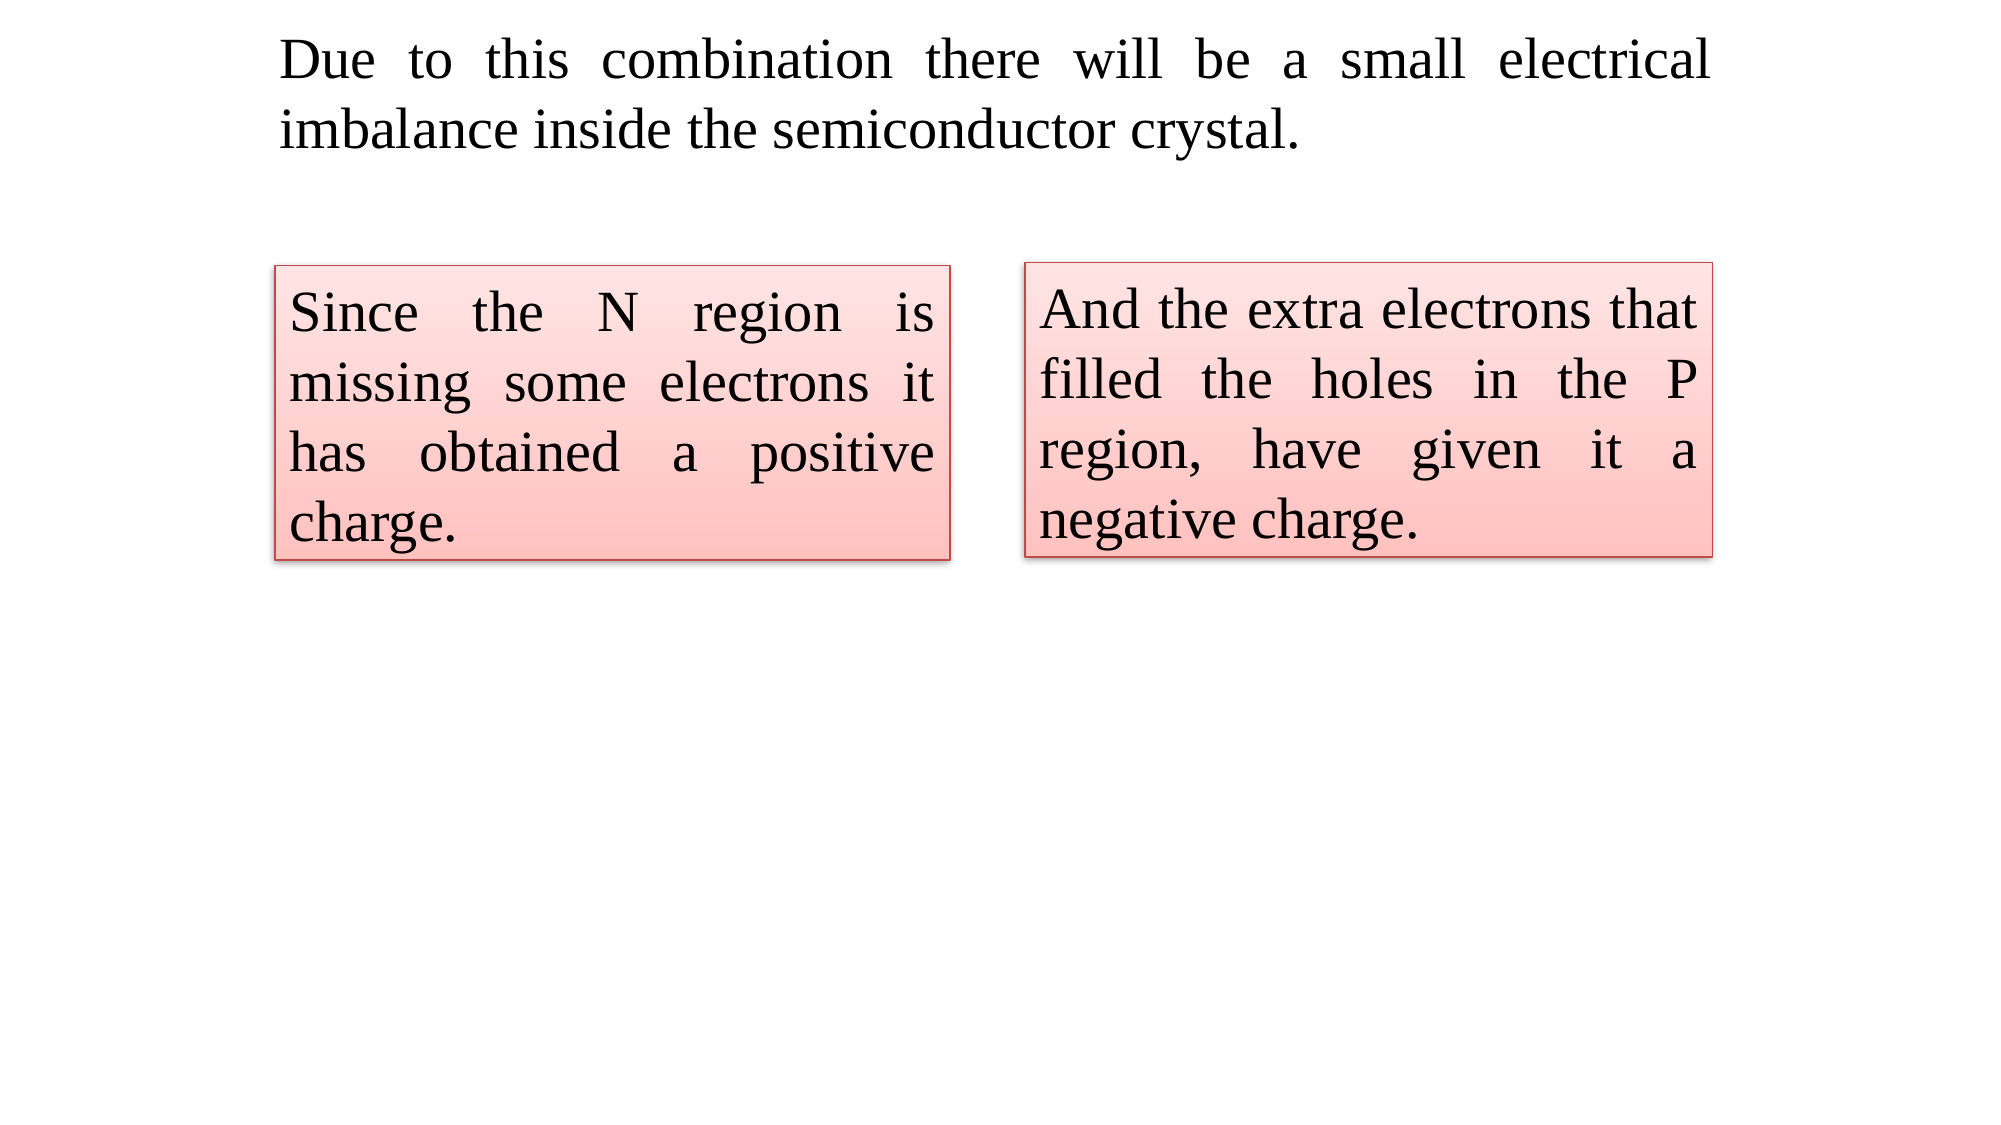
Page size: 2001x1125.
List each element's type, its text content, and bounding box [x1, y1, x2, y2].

text_box And the extra electrons that filled the holes in the P region, have given it a negative charge. [1024, 262, 1713, 558]
text_box Due to this combination there will be a small electrical imbalance inside the semiconductor crystal. [264, 13, 1728, 168]
text_box Since the N region is missing some electrons it has obtained a positive charge. [274, 265, 951, 561]
